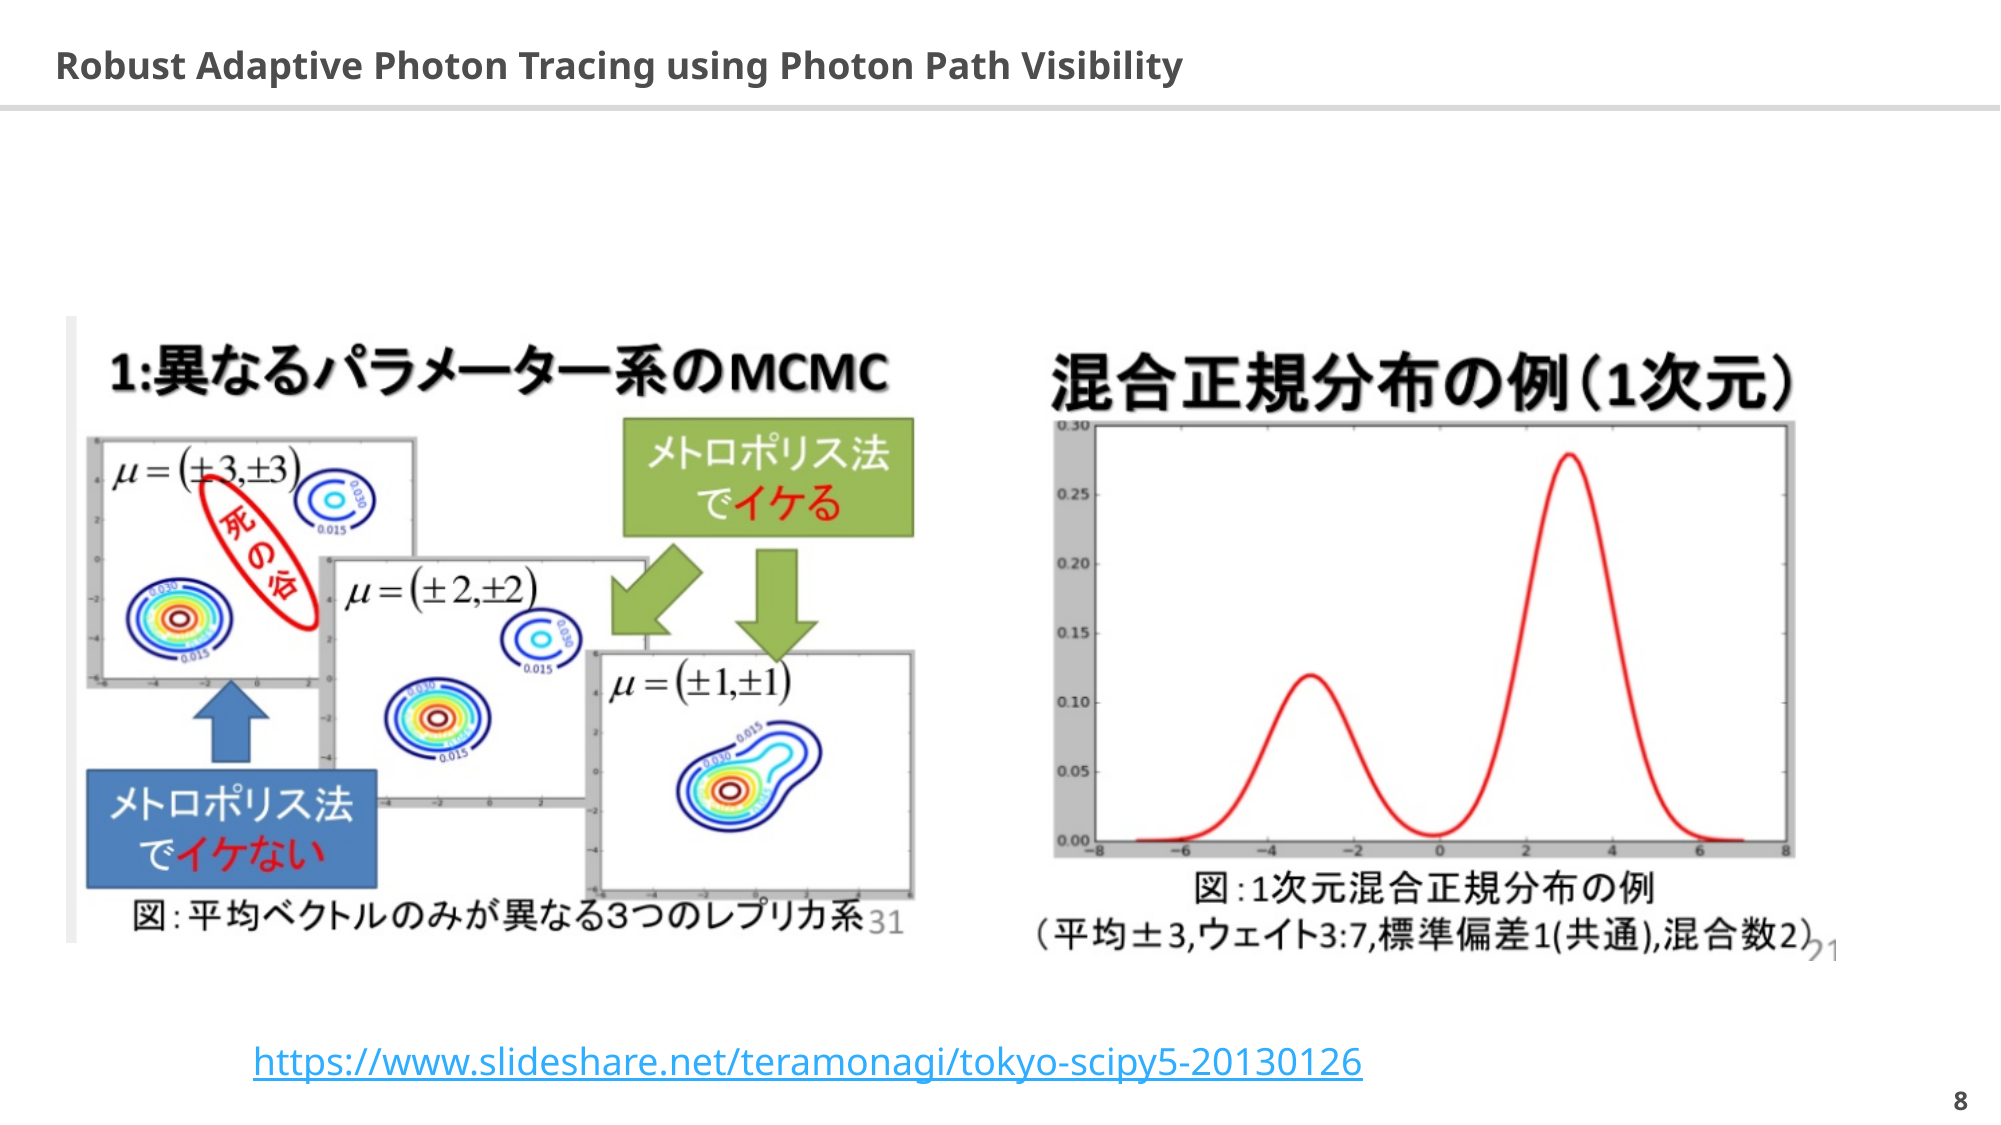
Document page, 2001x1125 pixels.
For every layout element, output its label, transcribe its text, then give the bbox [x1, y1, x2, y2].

slide_number 7 [1501, 1081, 1969, 1124]
title Robust Adaptive Photon Tracing using Photon Path Visibility [55, 25, 1945, 90]
picture [995, 325, 1837, 961]
picture [65, 315, 917, 944]
text_box https://www.slideshare.net/teramonagi/tokyo-scipy5-20130126 [238, 1030, 1668, 1097]
